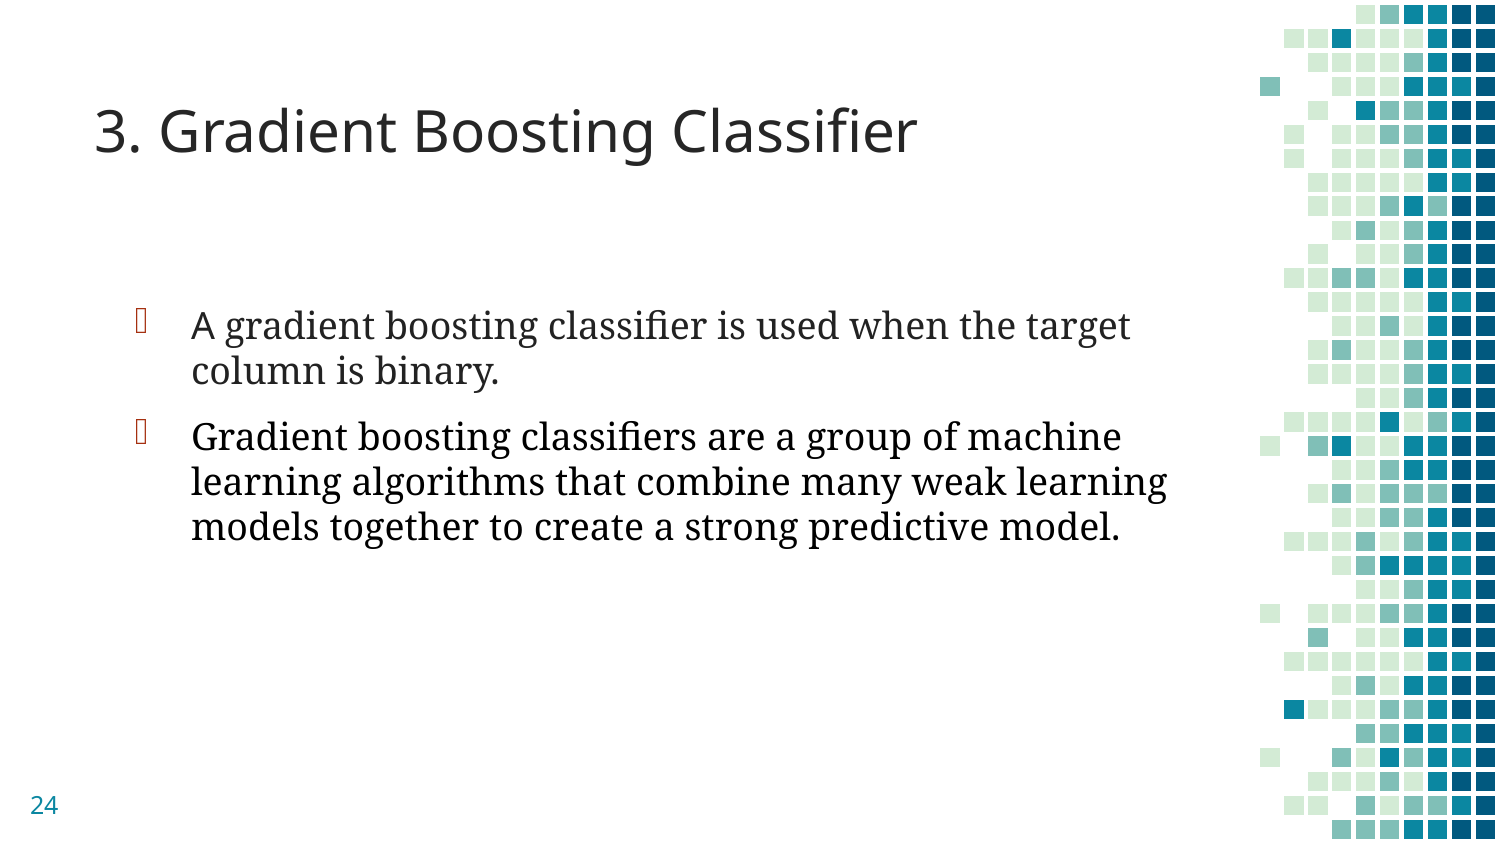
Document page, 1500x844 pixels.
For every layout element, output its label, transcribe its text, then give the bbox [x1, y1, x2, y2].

text_box 3. Gradient Boosting Classifier [79, 87, 1127, 212]
slide_number 24 [15, 774, 105, 839]
text_box A gradient boosting classifier is used when the target column is binary. Gradient boosting classifiers are a group of machine learning algorithms that combine many weak learning models together to create a strong predictive model. [119, 228, 1204, 705]
